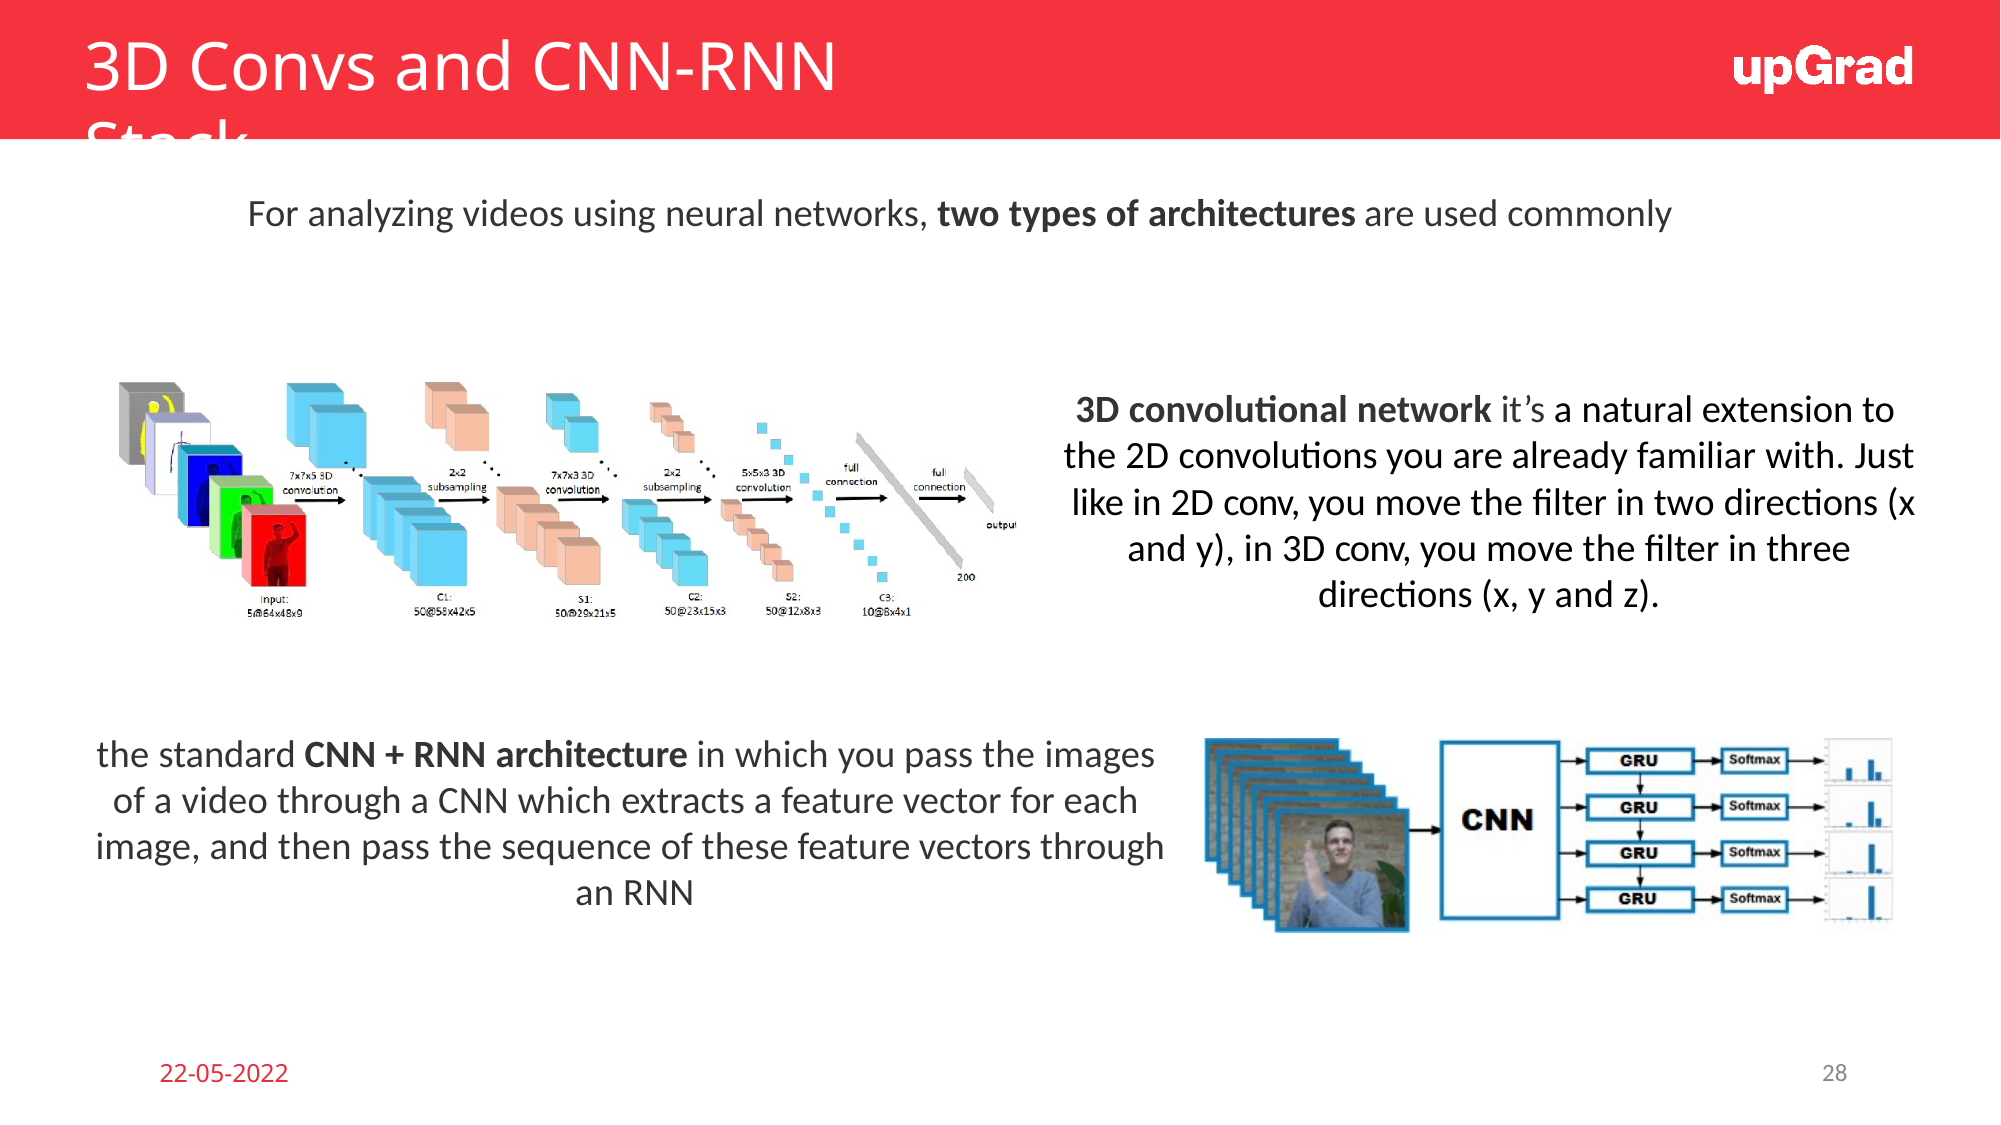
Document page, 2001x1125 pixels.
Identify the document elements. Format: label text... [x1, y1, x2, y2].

title 3D Convs and CNN-RNN Stack [82, 21, 980, 212]
text_box For analyzing videos using neural networks, two types of architectures are used commonly [245, 185, 1684, 235]
slide_number 28 [1815, 1060, 1854, 1125]
text_box 22-05-2022 [157, 1055, 290, 1088]
text_box [1204, 738, 1894, 933]
picture [1734, 45, 1913, 94]
text_box 3D convolutional network it’s a natural extension to the 2D convolutions you are already familiar with. Just like in 2D conv, you move the filter in two directions (x and y), in 3D conv, you move the filter in three directions (x, y and z). the standard CNN + RNN architecture in which you pass the images of a video through a CNN which extracts a feature vector for each image, and then pass the sequence of these feature vectors through an RNN [91, 381, 1918, 914]
